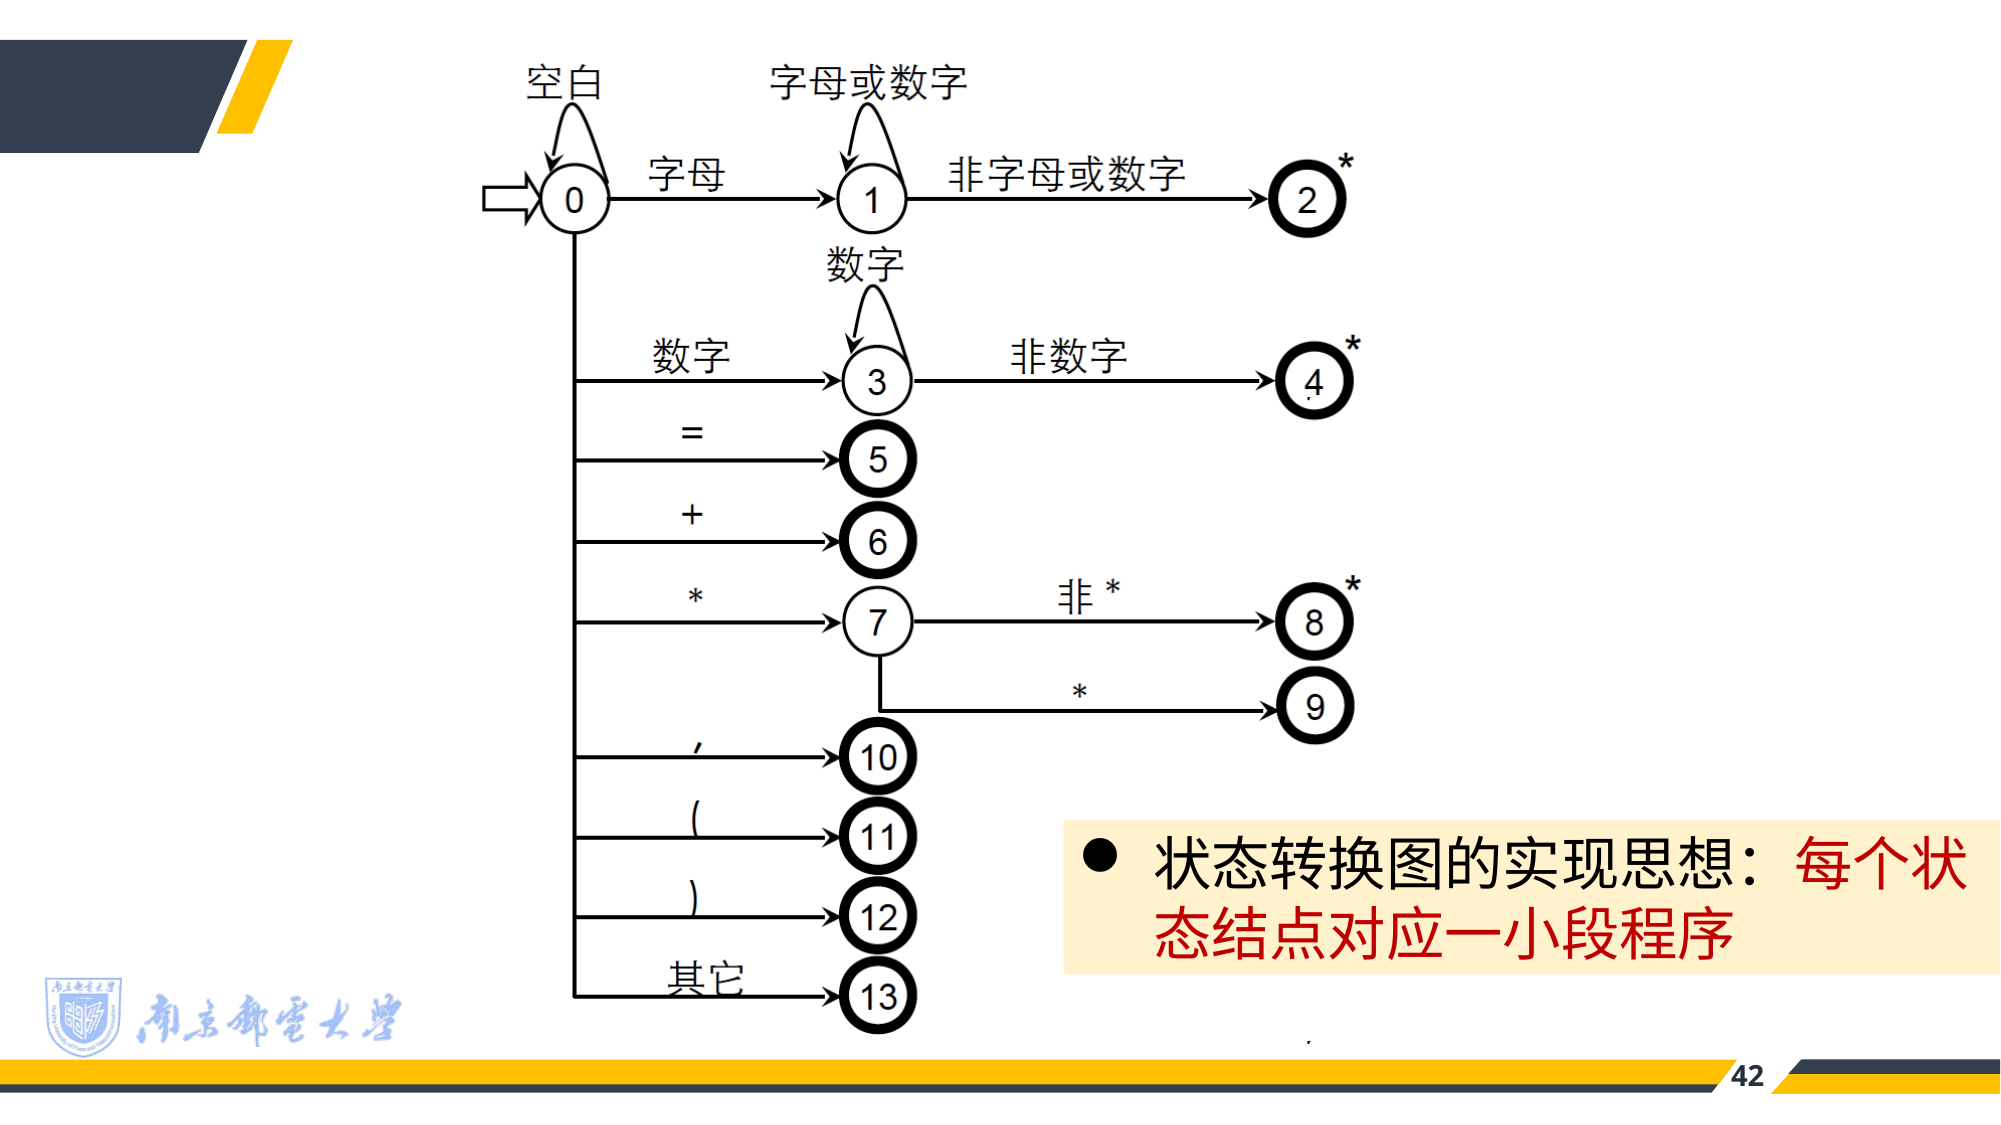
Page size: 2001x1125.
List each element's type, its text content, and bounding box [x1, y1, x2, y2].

picture [473, 46, 1410, 1048]
text_box 状态转换图的实现思想：每个状态结点对应一小段程序 [1410, 819, 2000, 975]
slide_number 42 [1708, 1047, 1780, 1108]
